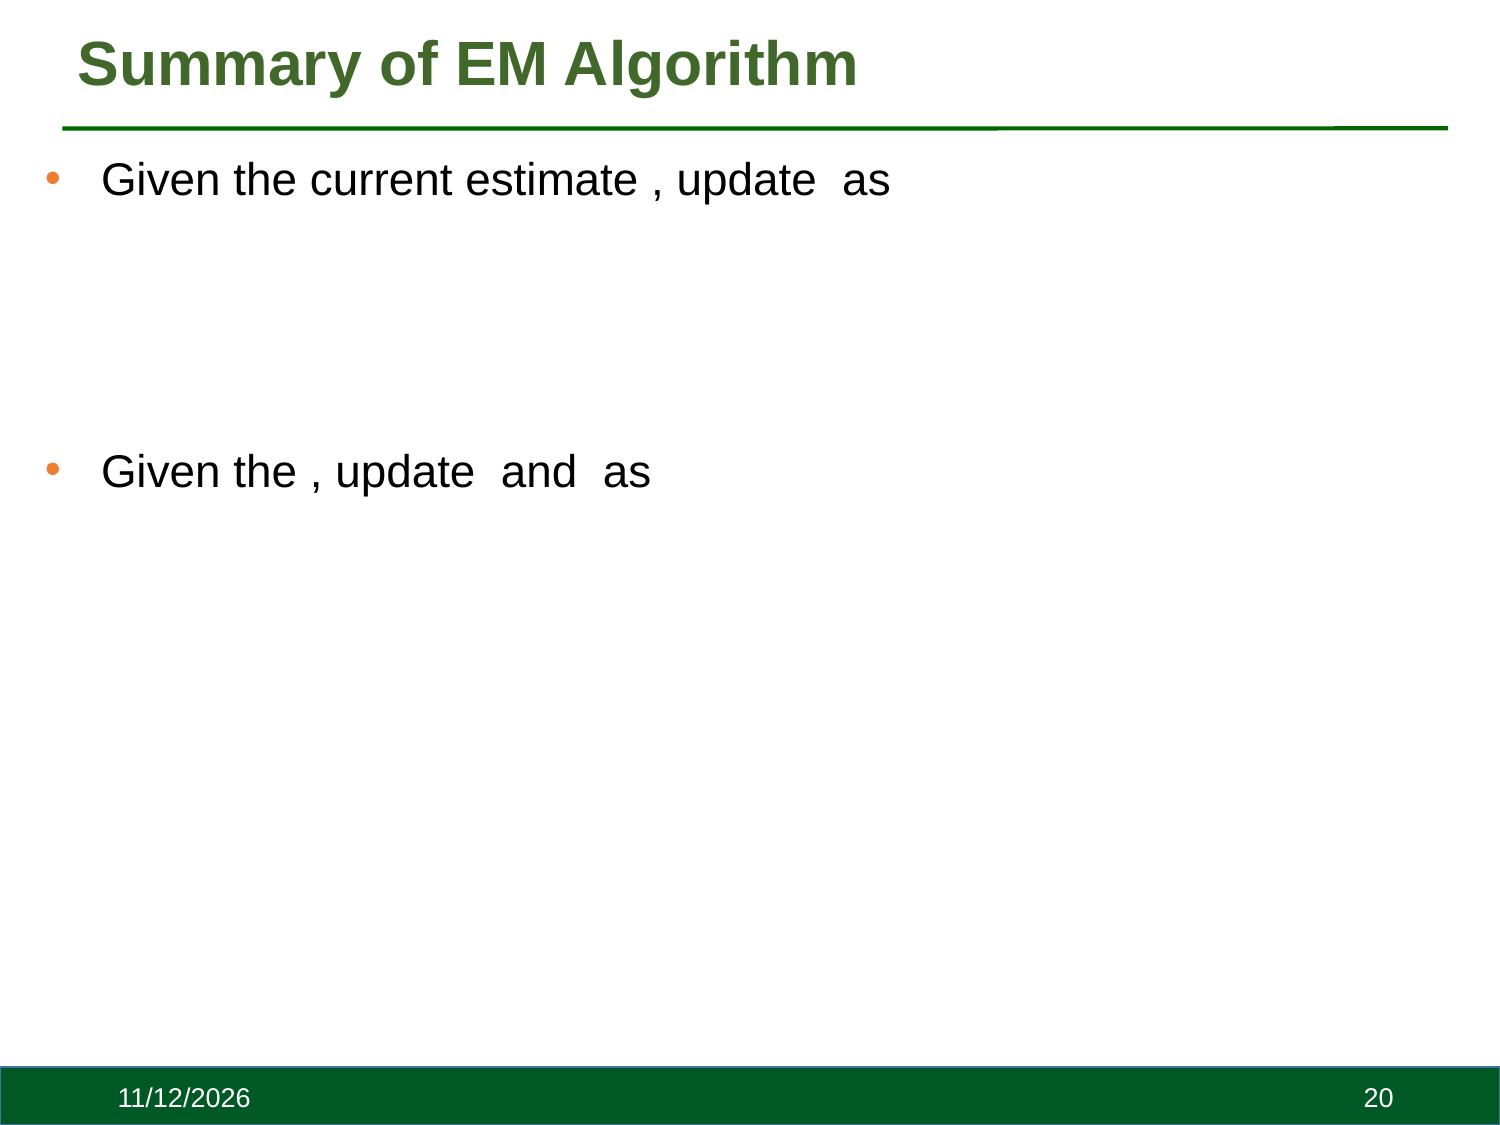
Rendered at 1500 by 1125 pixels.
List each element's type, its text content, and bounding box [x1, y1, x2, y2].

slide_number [102, 1067, 441, 1125]
title Summary of EM Algorithm [62, 8, 1448, 123]
slide_number 20 [1096, 1067, 1409, 1125]
